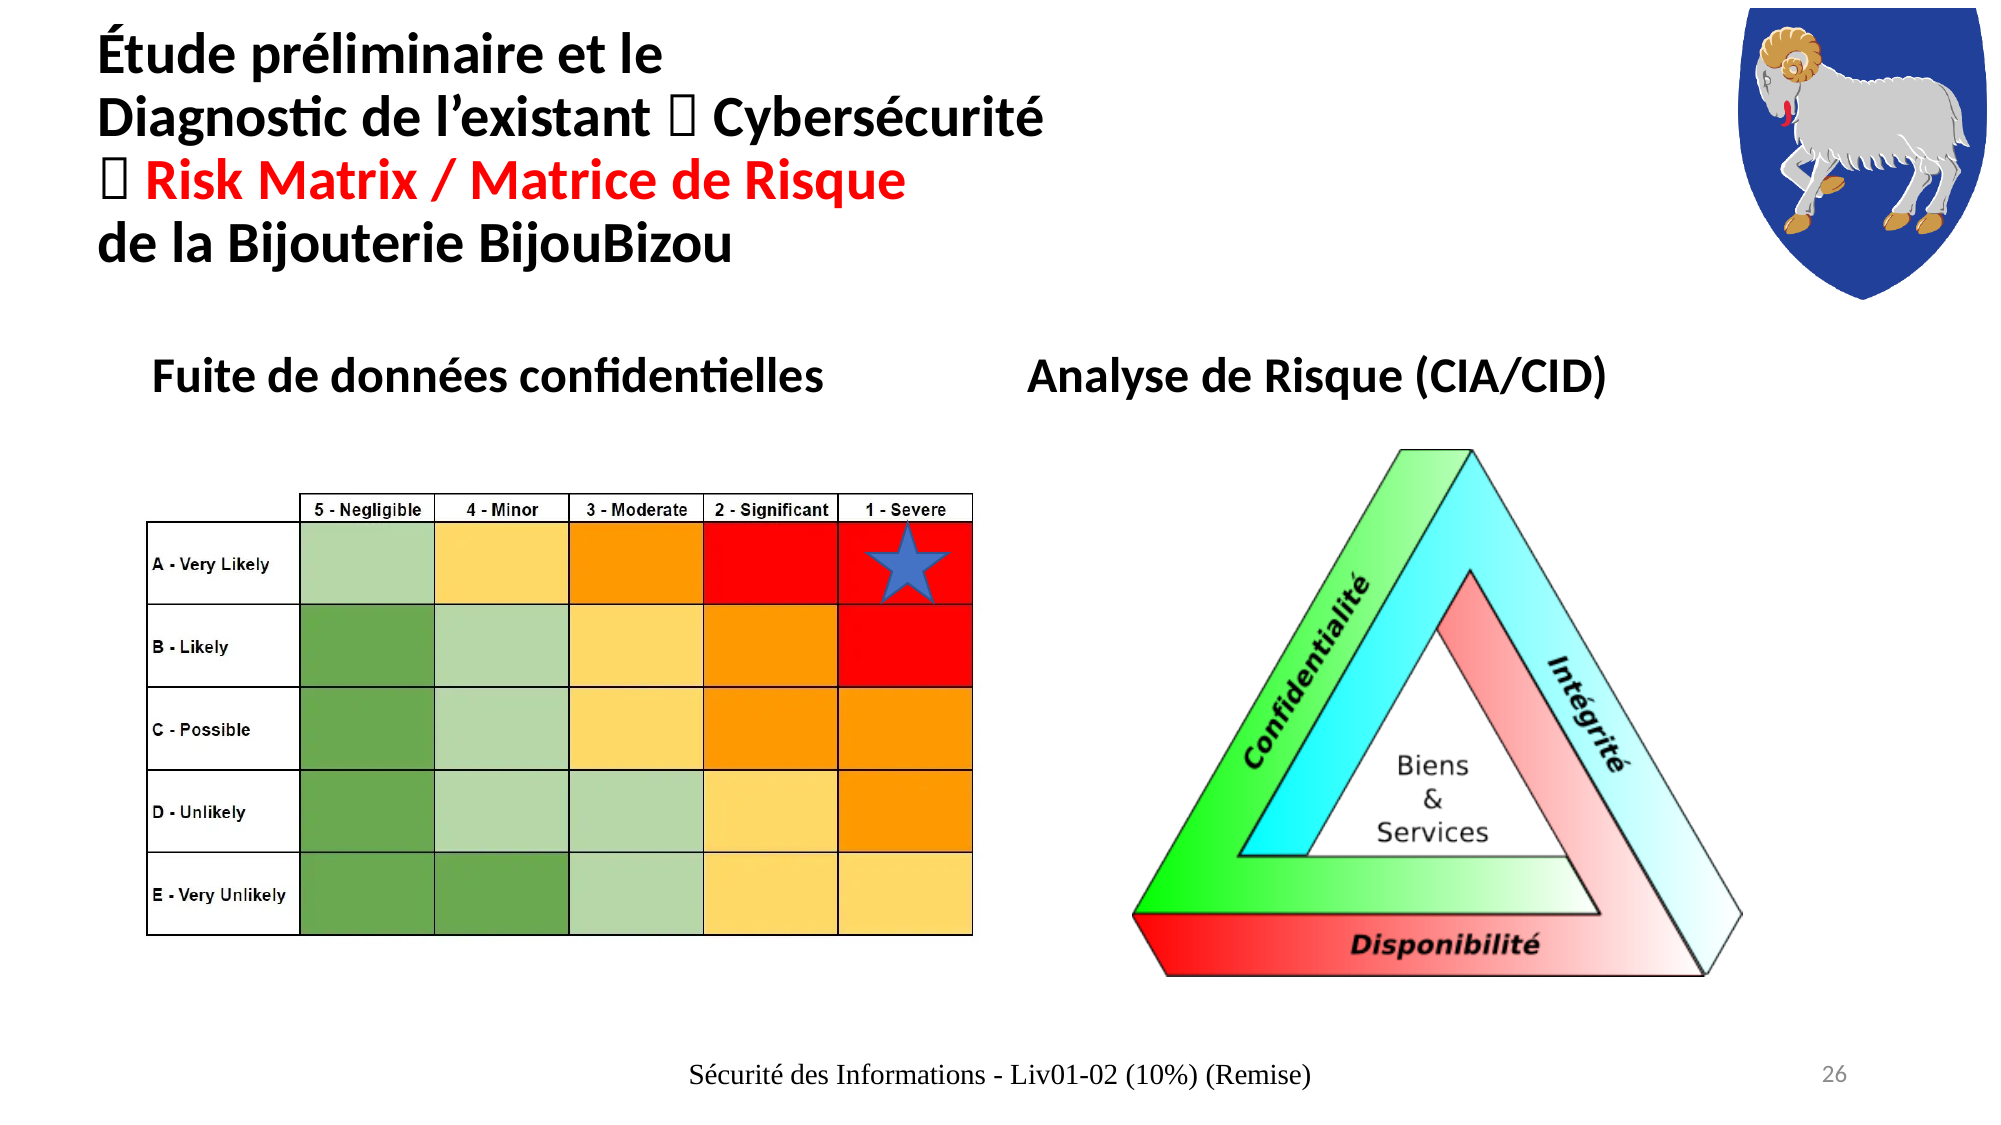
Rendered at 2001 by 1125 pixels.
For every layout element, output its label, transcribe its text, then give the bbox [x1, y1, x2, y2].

picture [1738, 8, 1987, 300]
list Analyse de Risque (CIA/CID) [1012, 293, 1863, 411]
list Fuite de données confidentielles [137, 293, 984, 411]
text_box Étude préliminaire et le Diagnostic de l’existant  Cybersécurité  Risk Matrix / Matrice de Risque de la Bijouterie BijouBizou [82, 75, 1738, 293]
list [137, 477, 984, 950]
slide_number 26 [1412, 1042, 1863, 1103]
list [1132, 449, 1743, 977]
footer Sécurité des Informations - Liv01-02 (10%) (Remise) [662, 1042, 1338, 1103]
